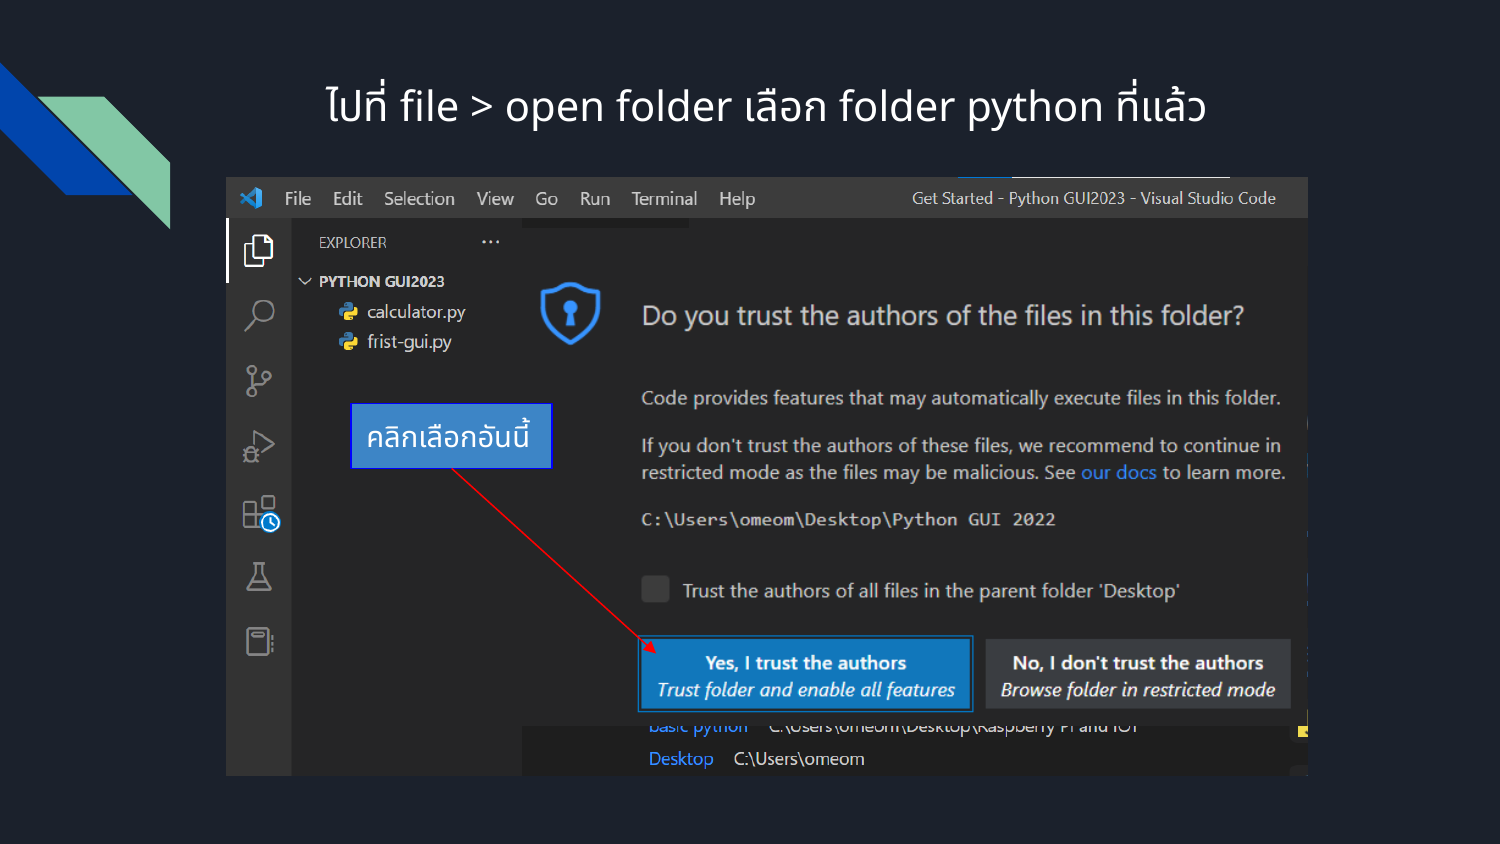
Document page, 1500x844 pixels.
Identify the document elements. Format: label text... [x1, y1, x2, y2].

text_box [451, 468, 657, 654]
title ไปที่ file > open folder เลือก folder python ที่แล้ว [112, 64, 1423, 236]
picture [226, 177, 1308, 777]
